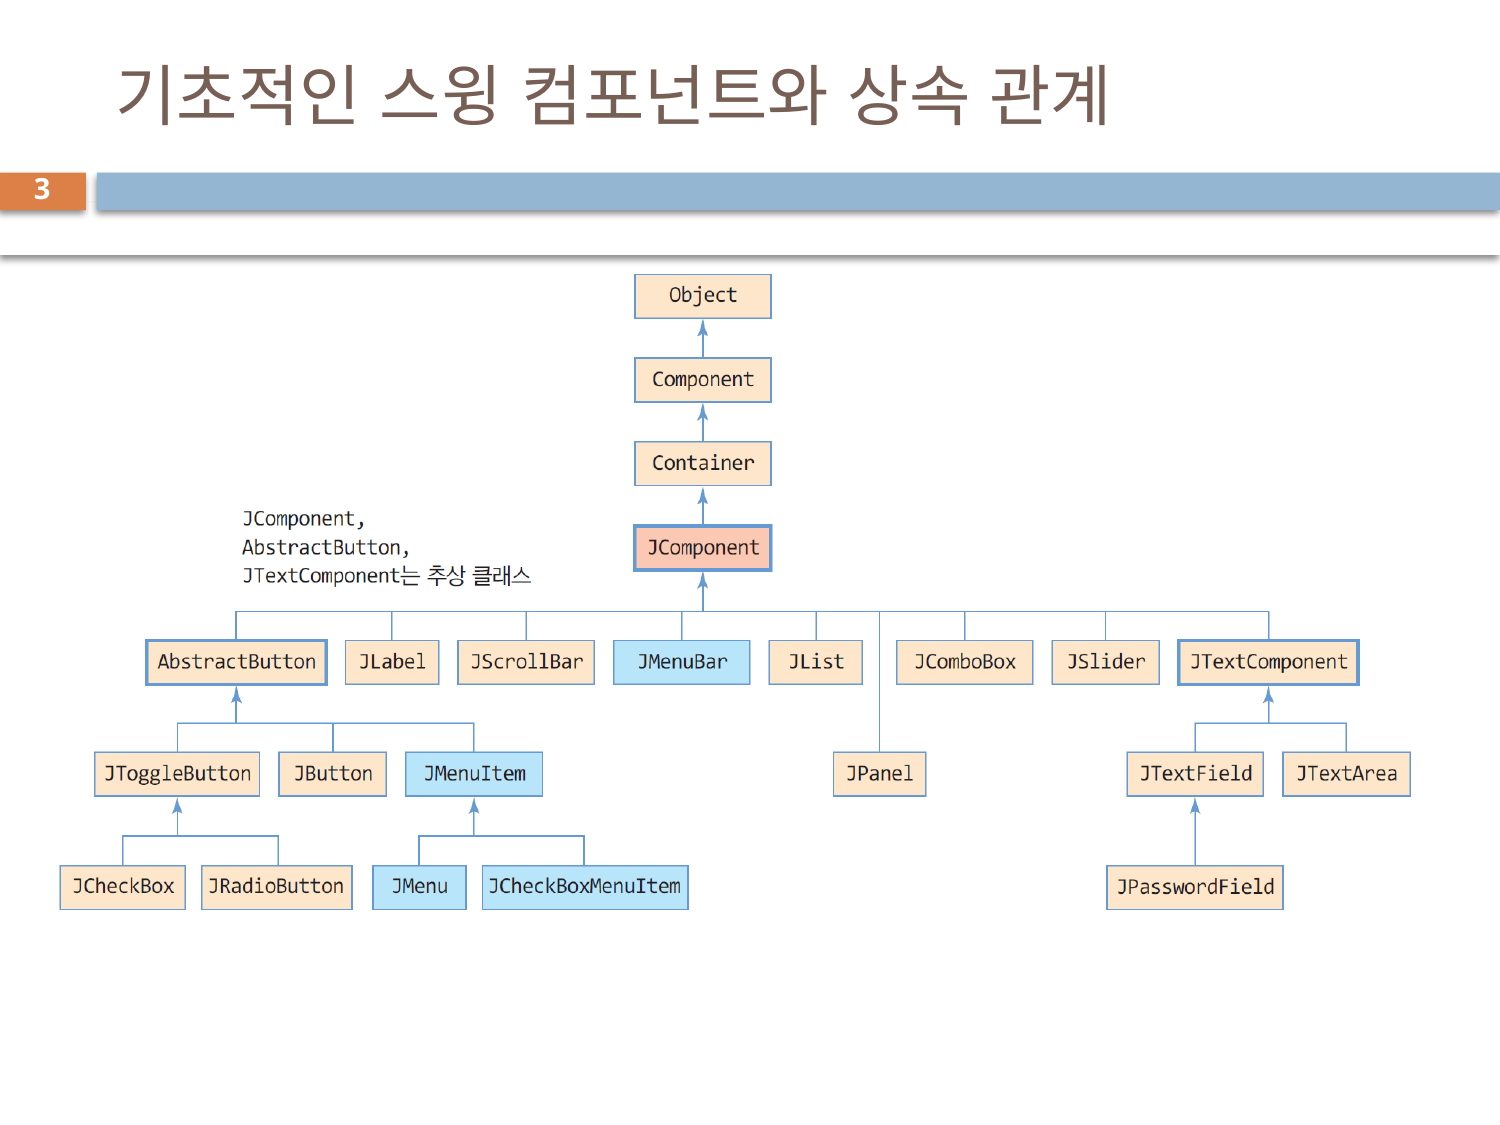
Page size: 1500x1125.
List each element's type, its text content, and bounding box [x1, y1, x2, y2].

title 기초적인 스윙 컴포넌트와 상속 관계 [100, 37, 1438, 149]
picture [19, 266, 1424, 931]
slide_number 3 [0, 170, 87, 211]
